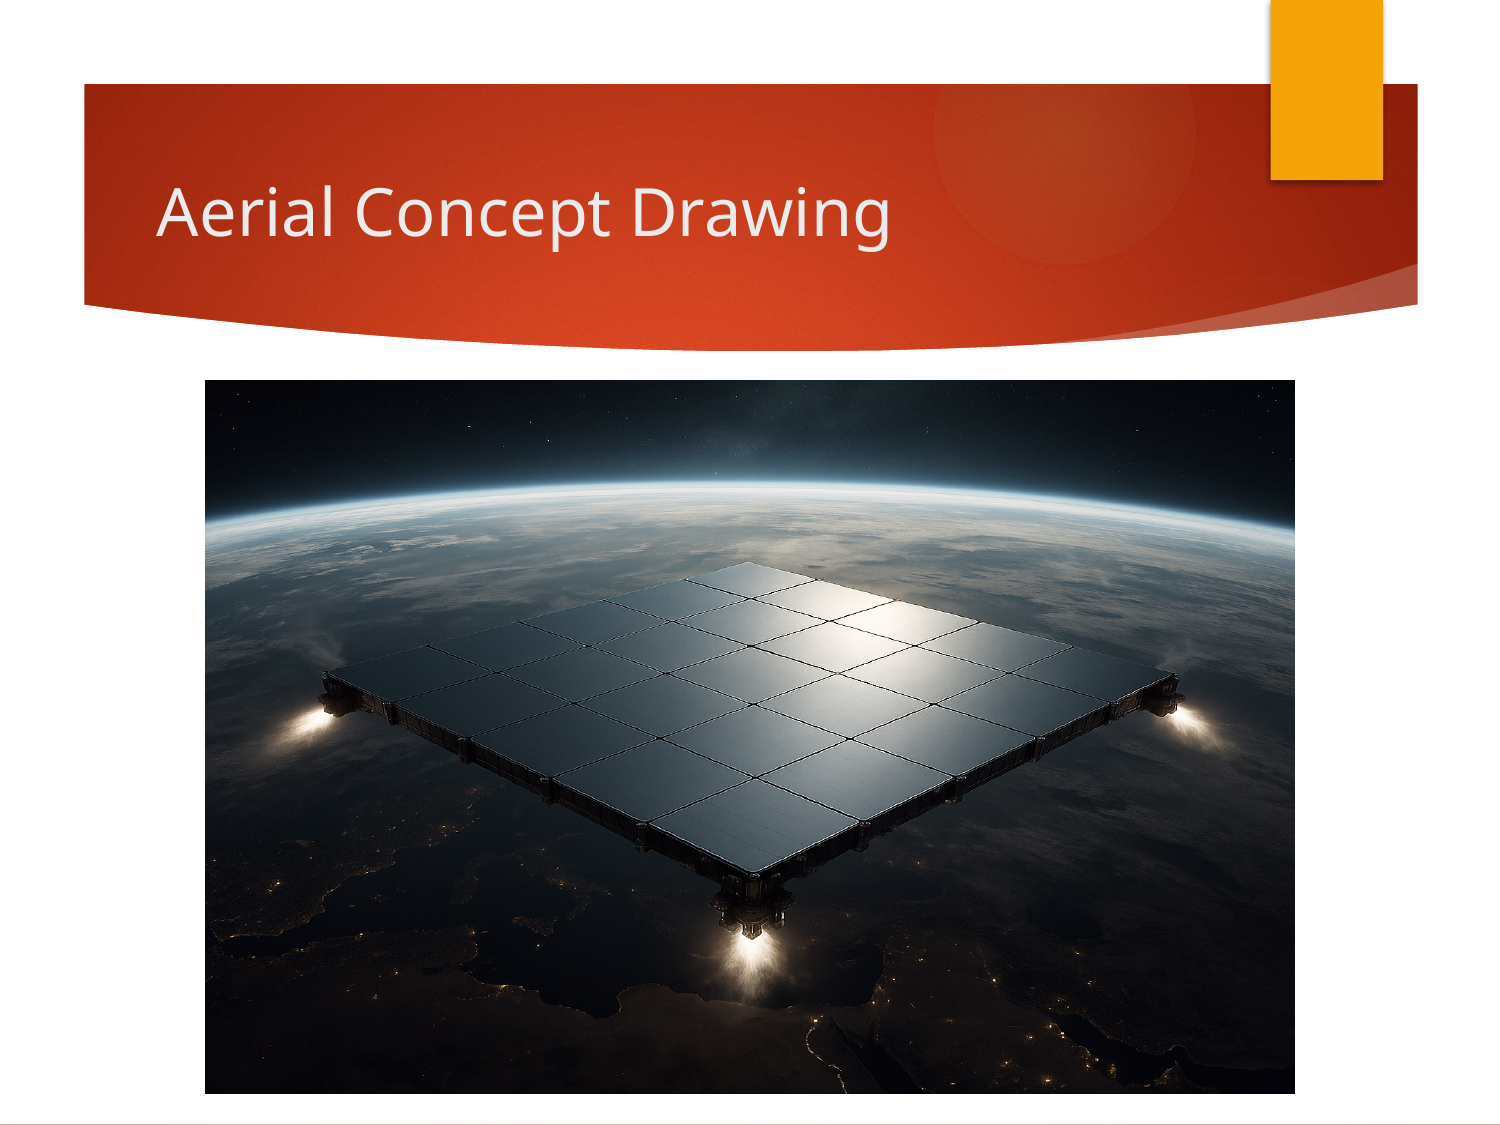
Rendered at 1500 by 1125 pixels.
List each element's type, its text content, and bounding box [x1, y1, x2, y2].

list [205, 380, 1295, 1095]
title Aerial Concept Drawing [141, 151, 1183, 269]
